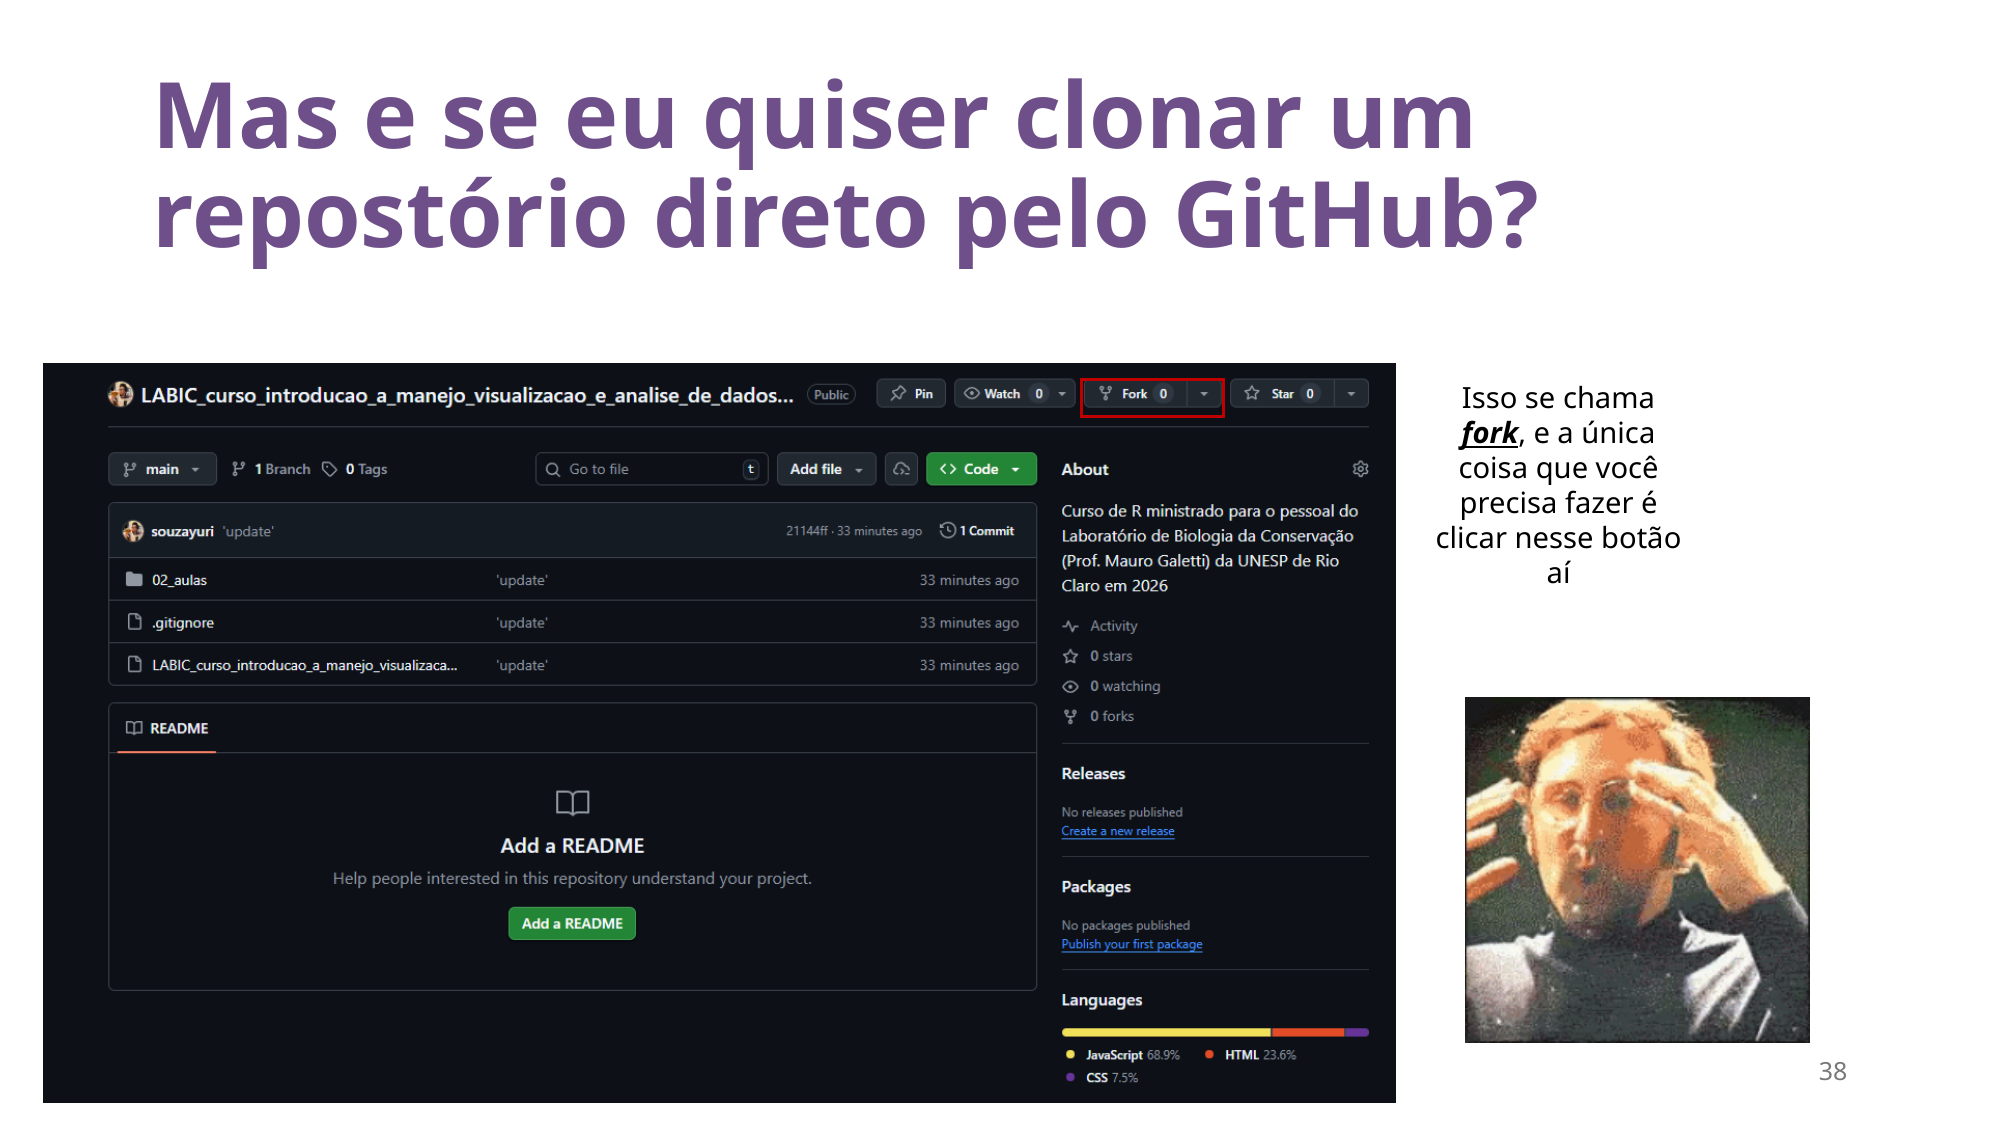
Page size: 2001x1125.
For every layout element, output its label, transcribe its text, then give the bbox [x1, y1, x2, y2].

picture [1464, 697, 1811, 1044]
slide_number 38 [1412, 1042, 1863, 1103]
picture [42, 363, 1396, 1104]
text_box Isso se chama fork, e a única coisa que você precisa fazer é clicar nesse botão aí [1412, 372, 1705, 597]
title Mas e se eu quiser clonar um repostório direto pelo GitHub? [137, 59, 1863, 278]
